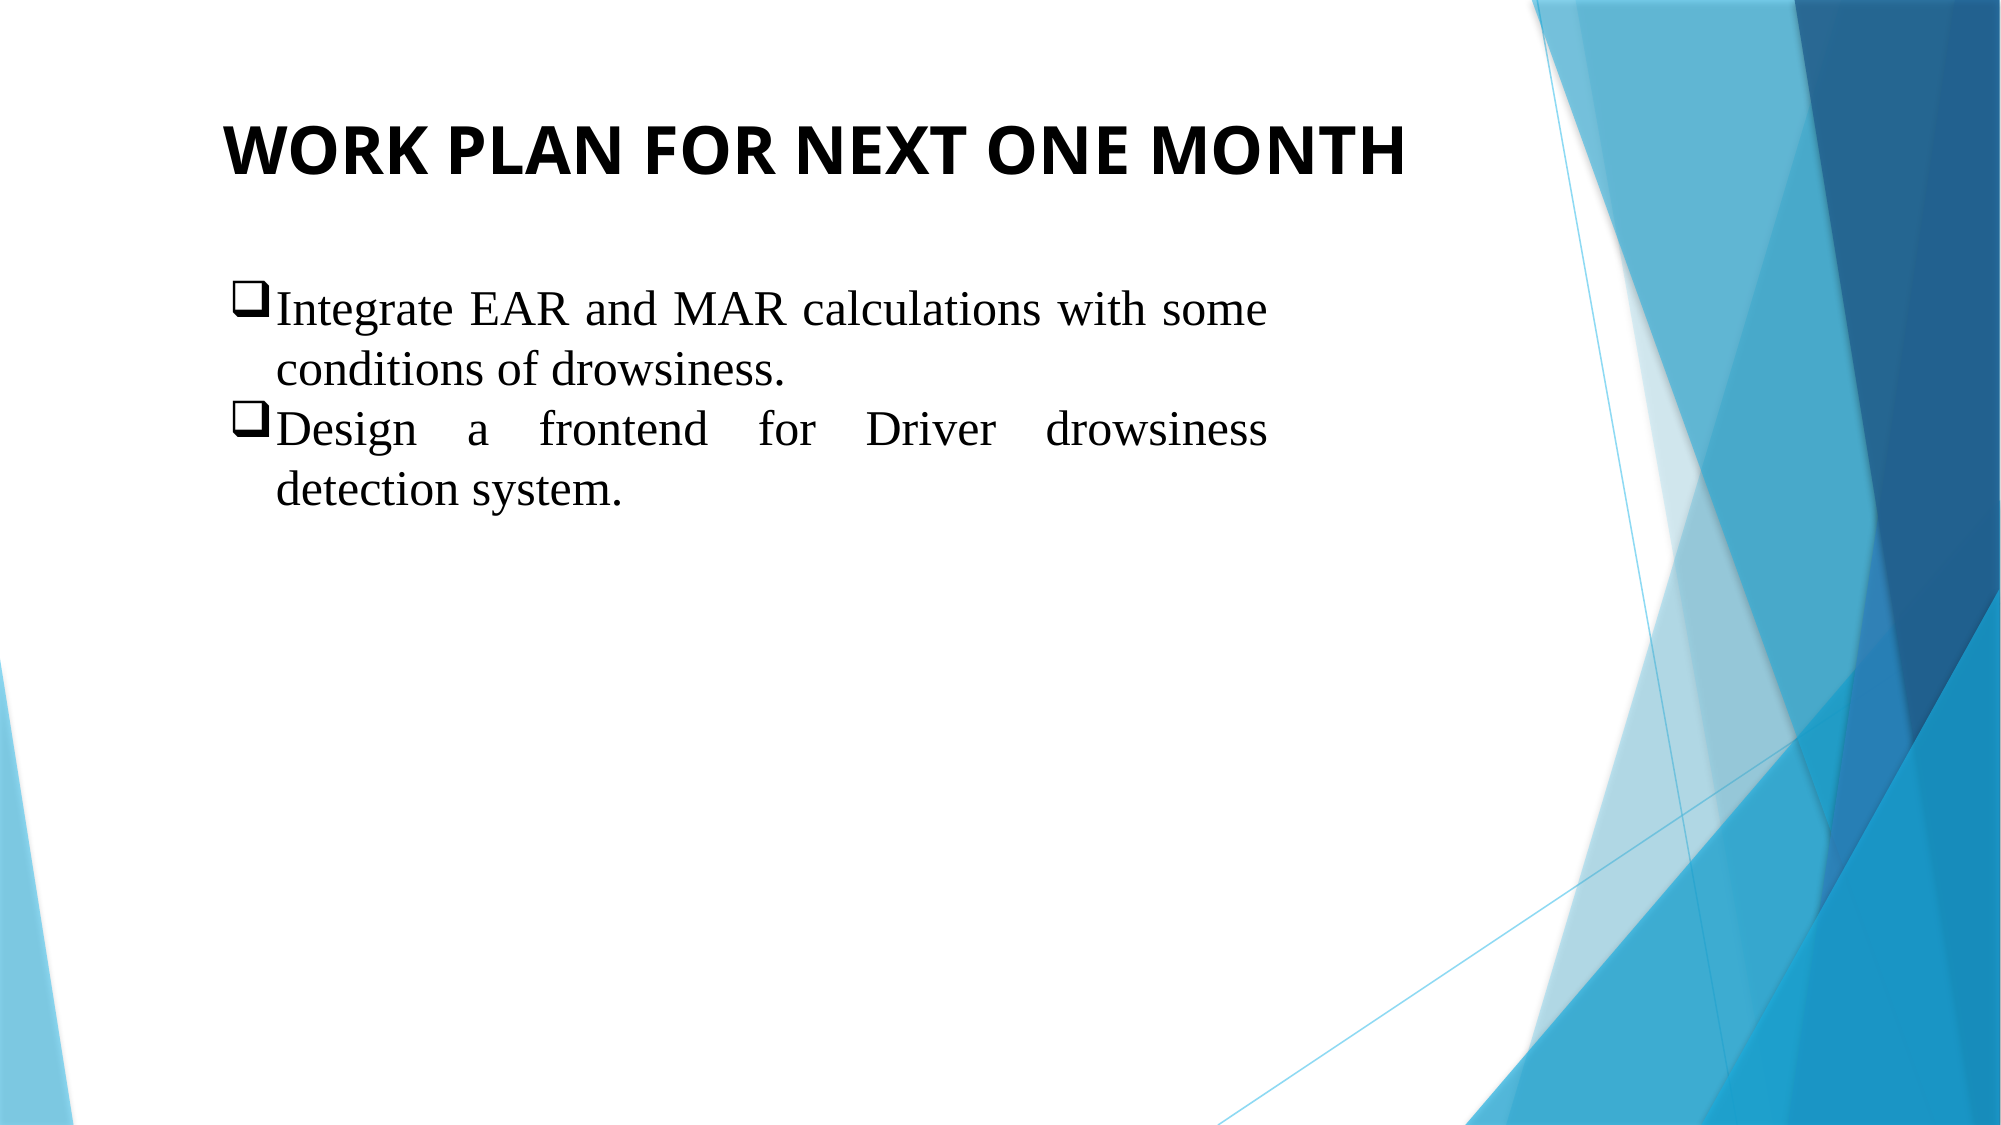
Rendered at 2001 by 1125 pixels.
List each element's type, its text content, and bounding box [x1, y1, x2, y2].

text_box Integrate EAR and MAR calculations with some conditions of drowsiness. Design a frontend for Driver drowsiness detection system. [214, 268, 1284, 523]
title WORK PLAN FOR NEXT ONE MONTH [111, 99, 1522, 317]
